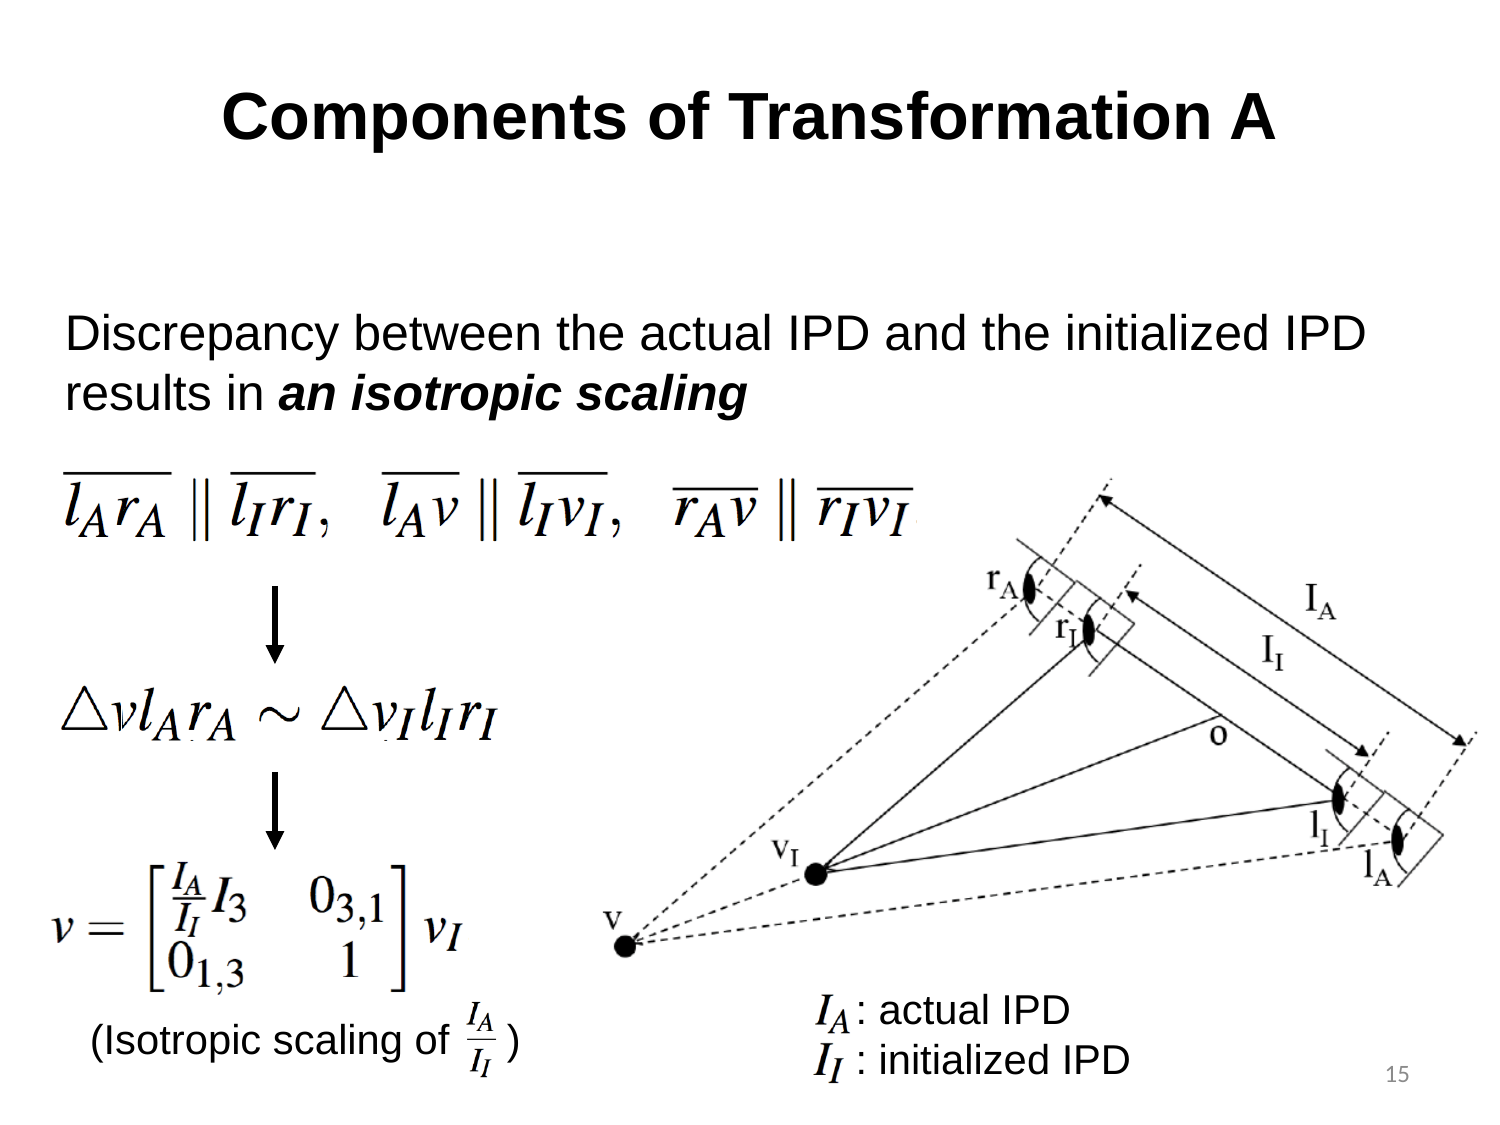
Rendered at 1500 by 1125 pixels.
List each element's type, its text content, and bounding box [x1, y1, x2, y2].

picture [49, 849, 503, 1086]
text_box : actual IPD : initialized IPD [806, 975, 1369, 1091]
slide_number 15 [1074, 1042, 1425, 1103]
text_box (Isotropic scaling of ) [508, 1005, 700, 1071]
picture [41, 459, 1483, 963]
text_box (Isotropic scaling of ) [75, 1015, 451, 1071]
title Components of Transformation A [75, 37, 1425, 188]
picture [806, 986, 856, 1088]
text_box Discrepancy between the actual IPD and the initialized IPD results in an isotropic scaling [50, 285, 1450, 436]
picture [49, 671, 501, 741]
